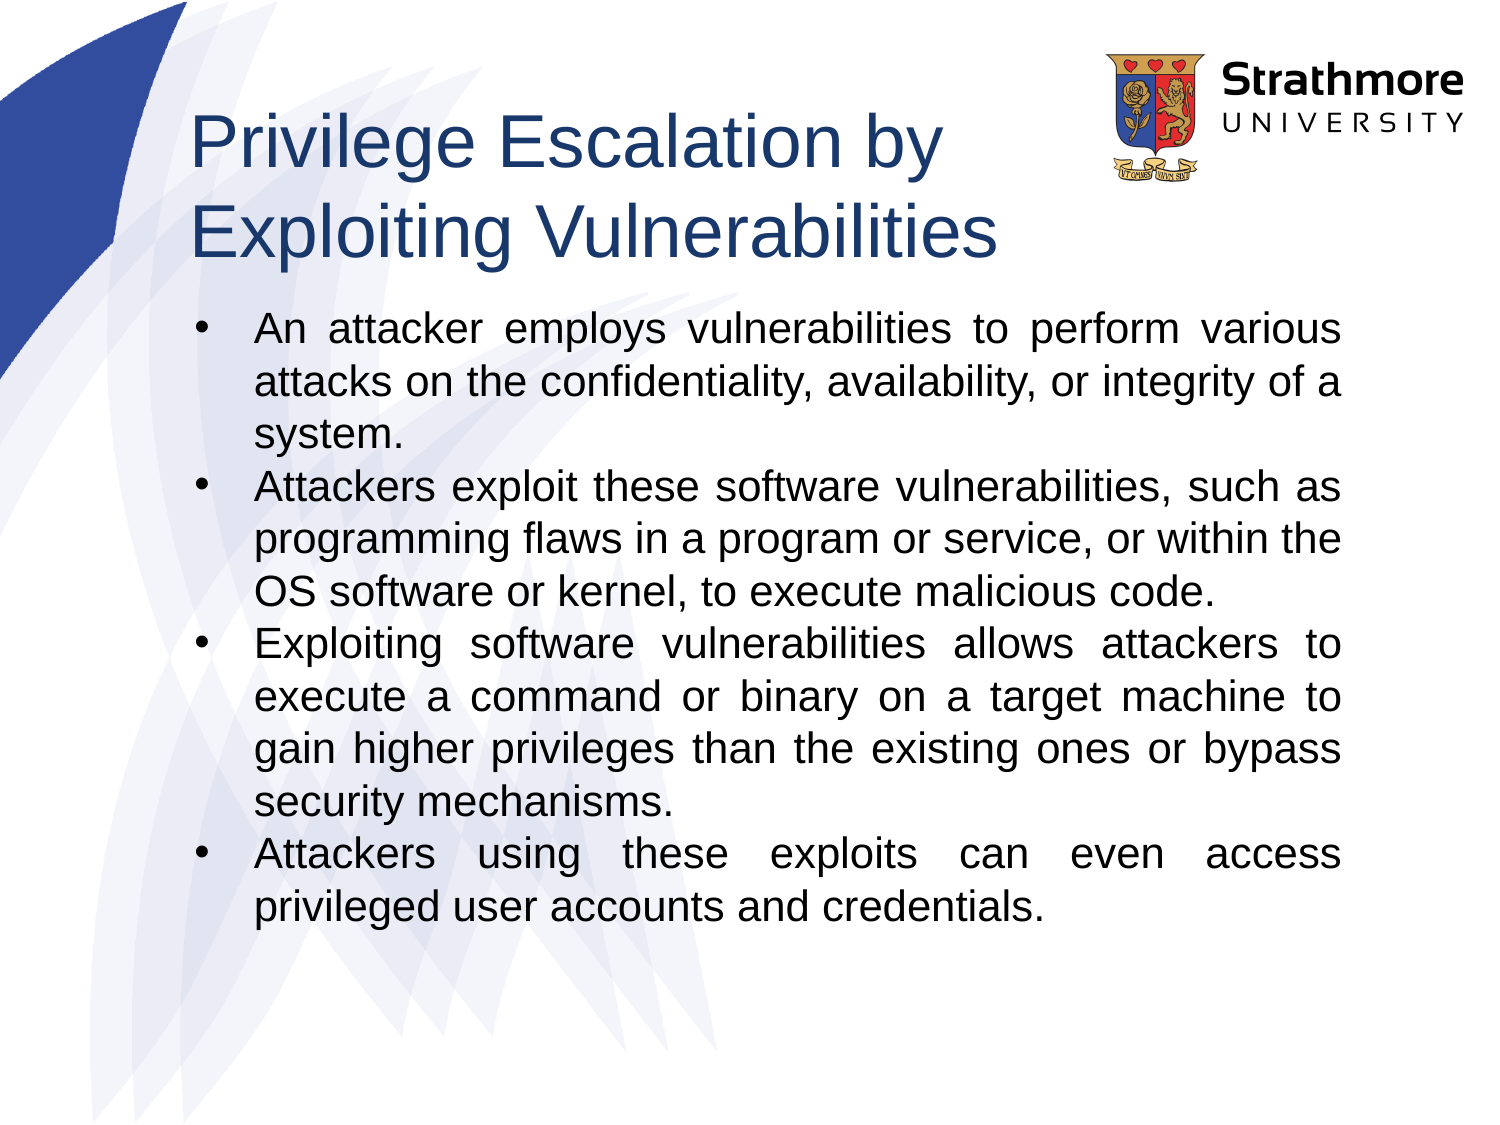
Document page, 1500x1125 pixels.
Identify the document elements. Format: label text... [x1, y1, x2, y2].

list An attacker employs vulnerabilities to perform various attacks on the confidentiality, availability, or integrity of a system. Attackers exploit these software vulnerabilities, such as programming flaws in a program or service, or within the OS software or kernel, to execute malicious code. Exploiting software vulnerabilities allows attackers to execute a command or binary on a target machine to gain higher privileges than the existing ones or bypass security mechanisms. Attackers using these exploits can even access privileged user accounts and credentials. [163, 292, 1359, 1035]
picture [0, 0, 1498, 1125]
title Privilege Escalation by Exploiting Vulnerabilities [174, 117, 1163, 248]
